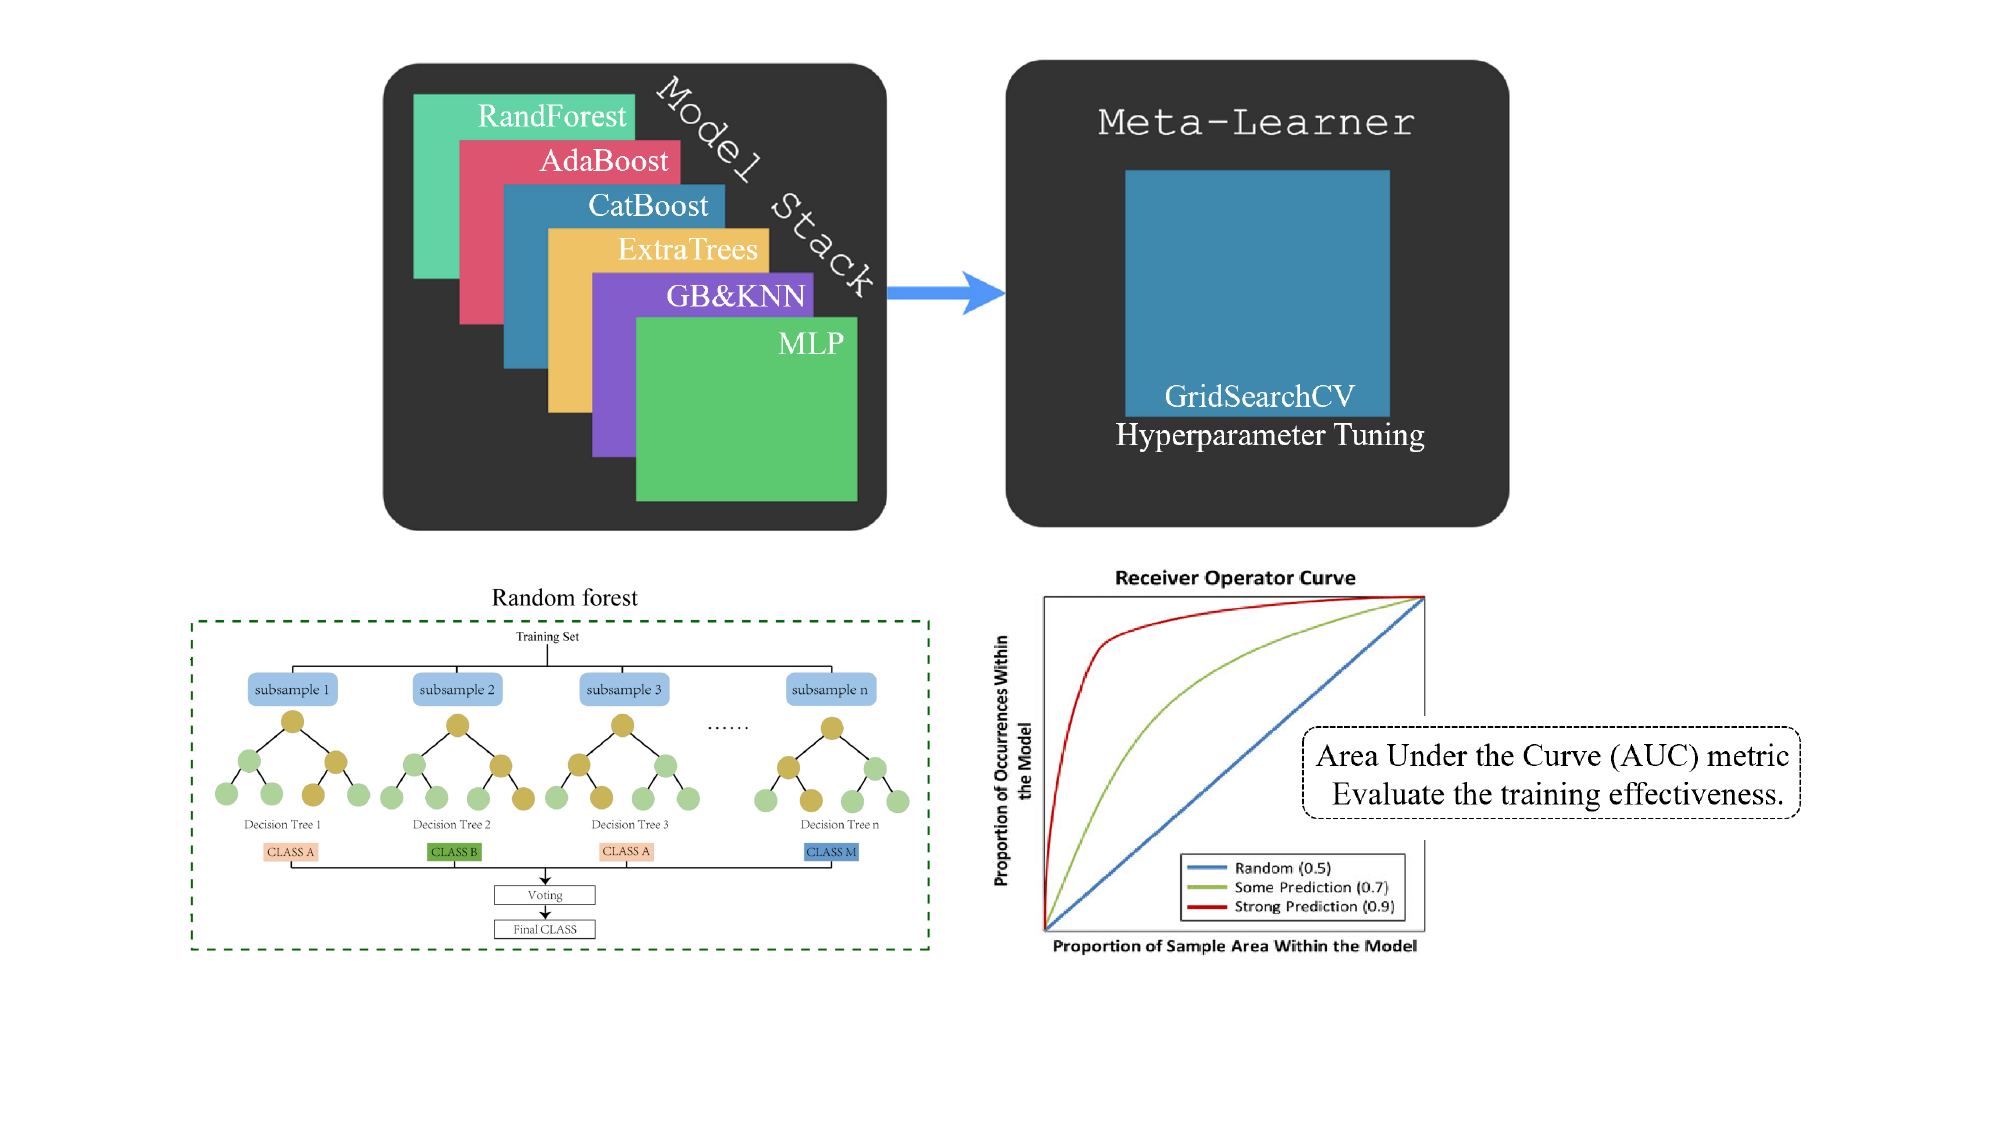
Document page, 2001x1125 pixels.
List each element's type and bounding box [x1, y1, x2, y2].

picture [949, 569, 1812, 969]
picture [179, 583, 942, 963]
picture [352, 47, 1532, 534]
